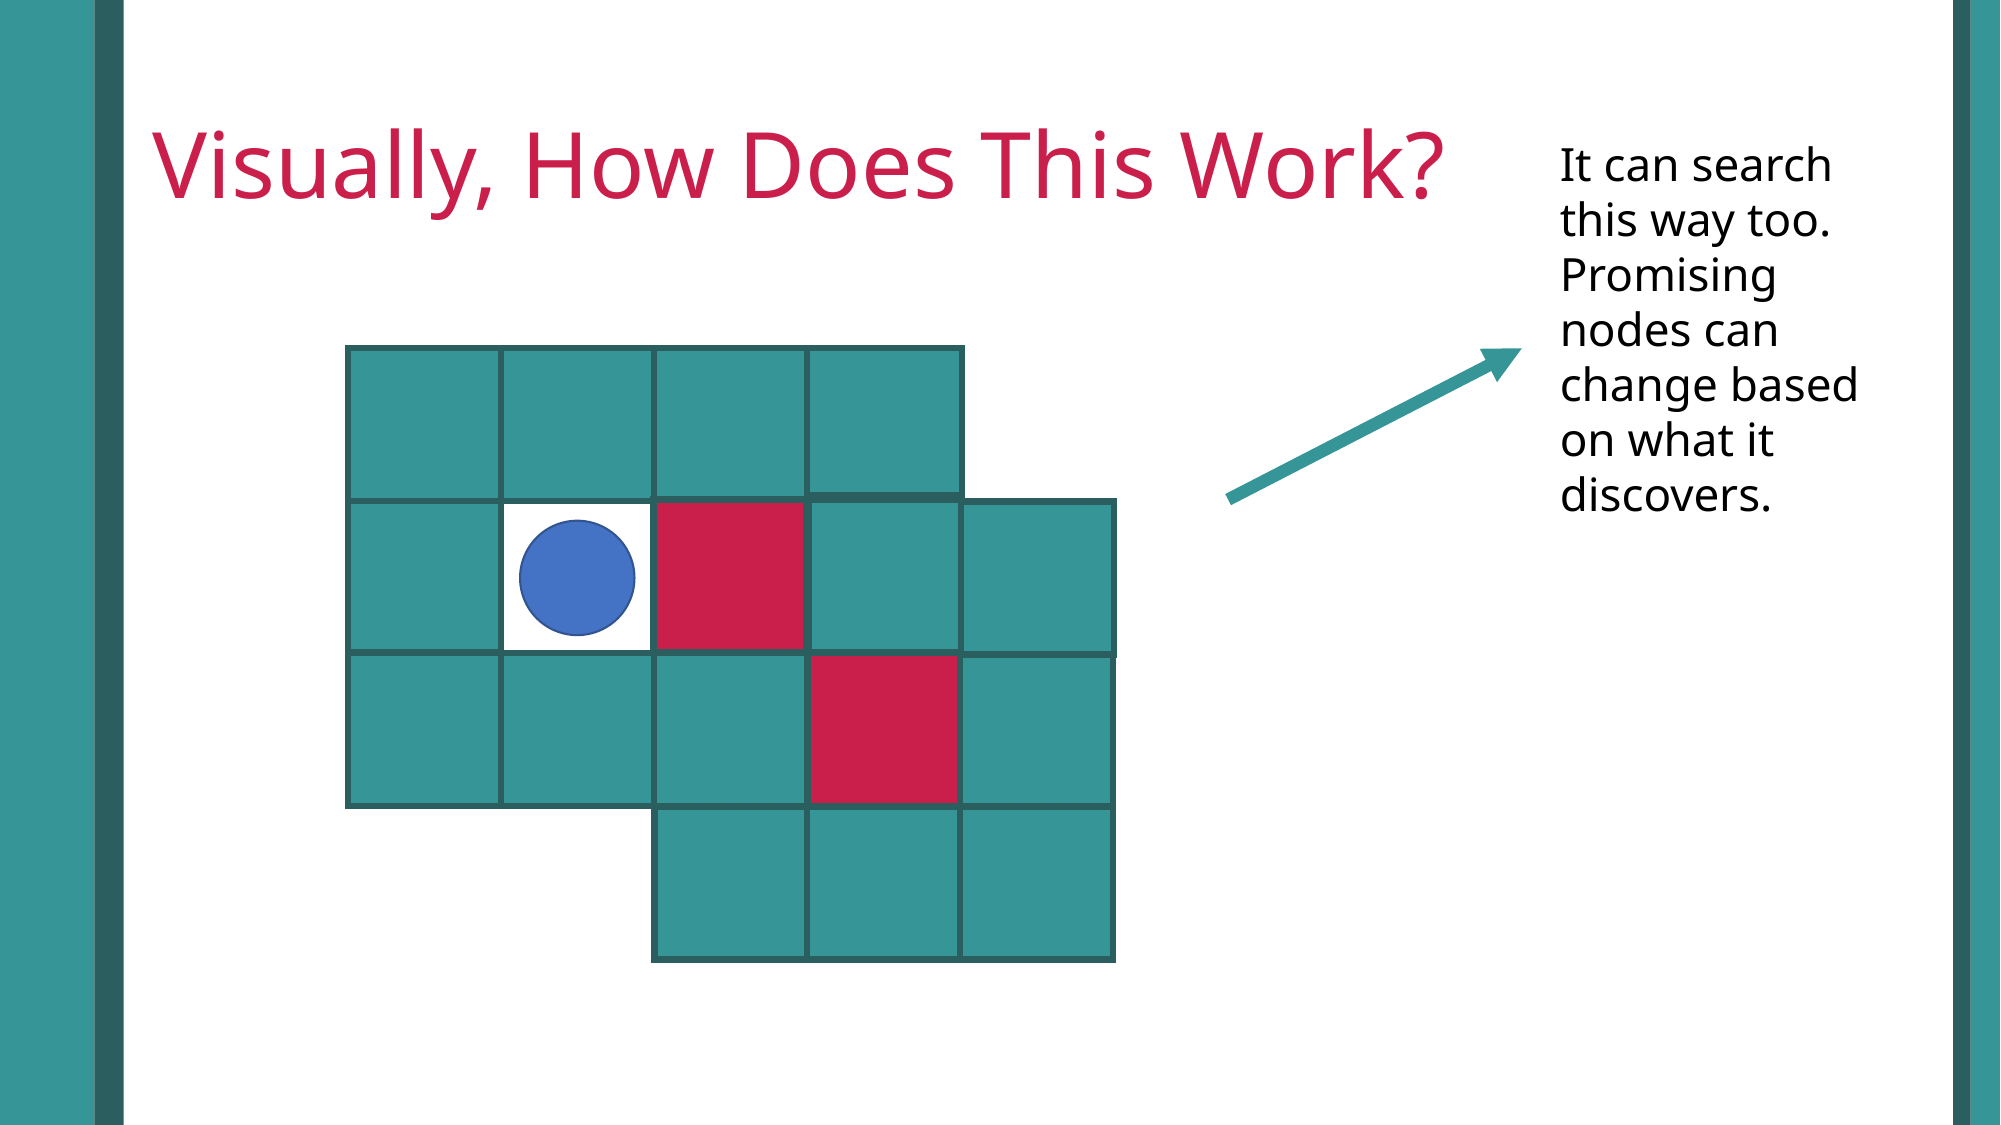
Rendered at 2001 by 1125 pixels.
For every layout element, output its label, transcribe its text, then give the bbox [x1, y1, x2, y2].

text_box [0, 0, 93, 1125]
text_box It can search this way too. Promising nodes can change based on what it discovers. [1545, 128, 1886, 529]
text_box [1952, 0, 1972, 1125]
text_box [93, 0, 125, 1125]
text_box [959, 653, 1114, 805]
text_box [1228, 348, 1522, 500]
text_box [654, 805, 806, 961]
text_box [653, 499, 808, 654]
text_box [808, 499, 963, 652]
text_box [502, 652, 653, 807]
text_box [502, 347, 653, 502]
text_box [959, 805, 1114, 961]
title Visually, How Does This Work? [137, 59, 1863, 278]
text_box [519, 519, 636, 637]
text_box [347, 347, 502, 502]
text_box [807, 652, 960, 805]
text_box [347, 652, 502, 807]
text_box [806, 805, 959, 961]
text_box [653, 347, 808, 499]
text_box [347, 502, 502, 652]
text_box [806, 347, 963, 497]
text_box [653, 654, 807, 807]
text_box [1972, 0, 2000, 1125]
text_box [960, 500, 1115, 655]
